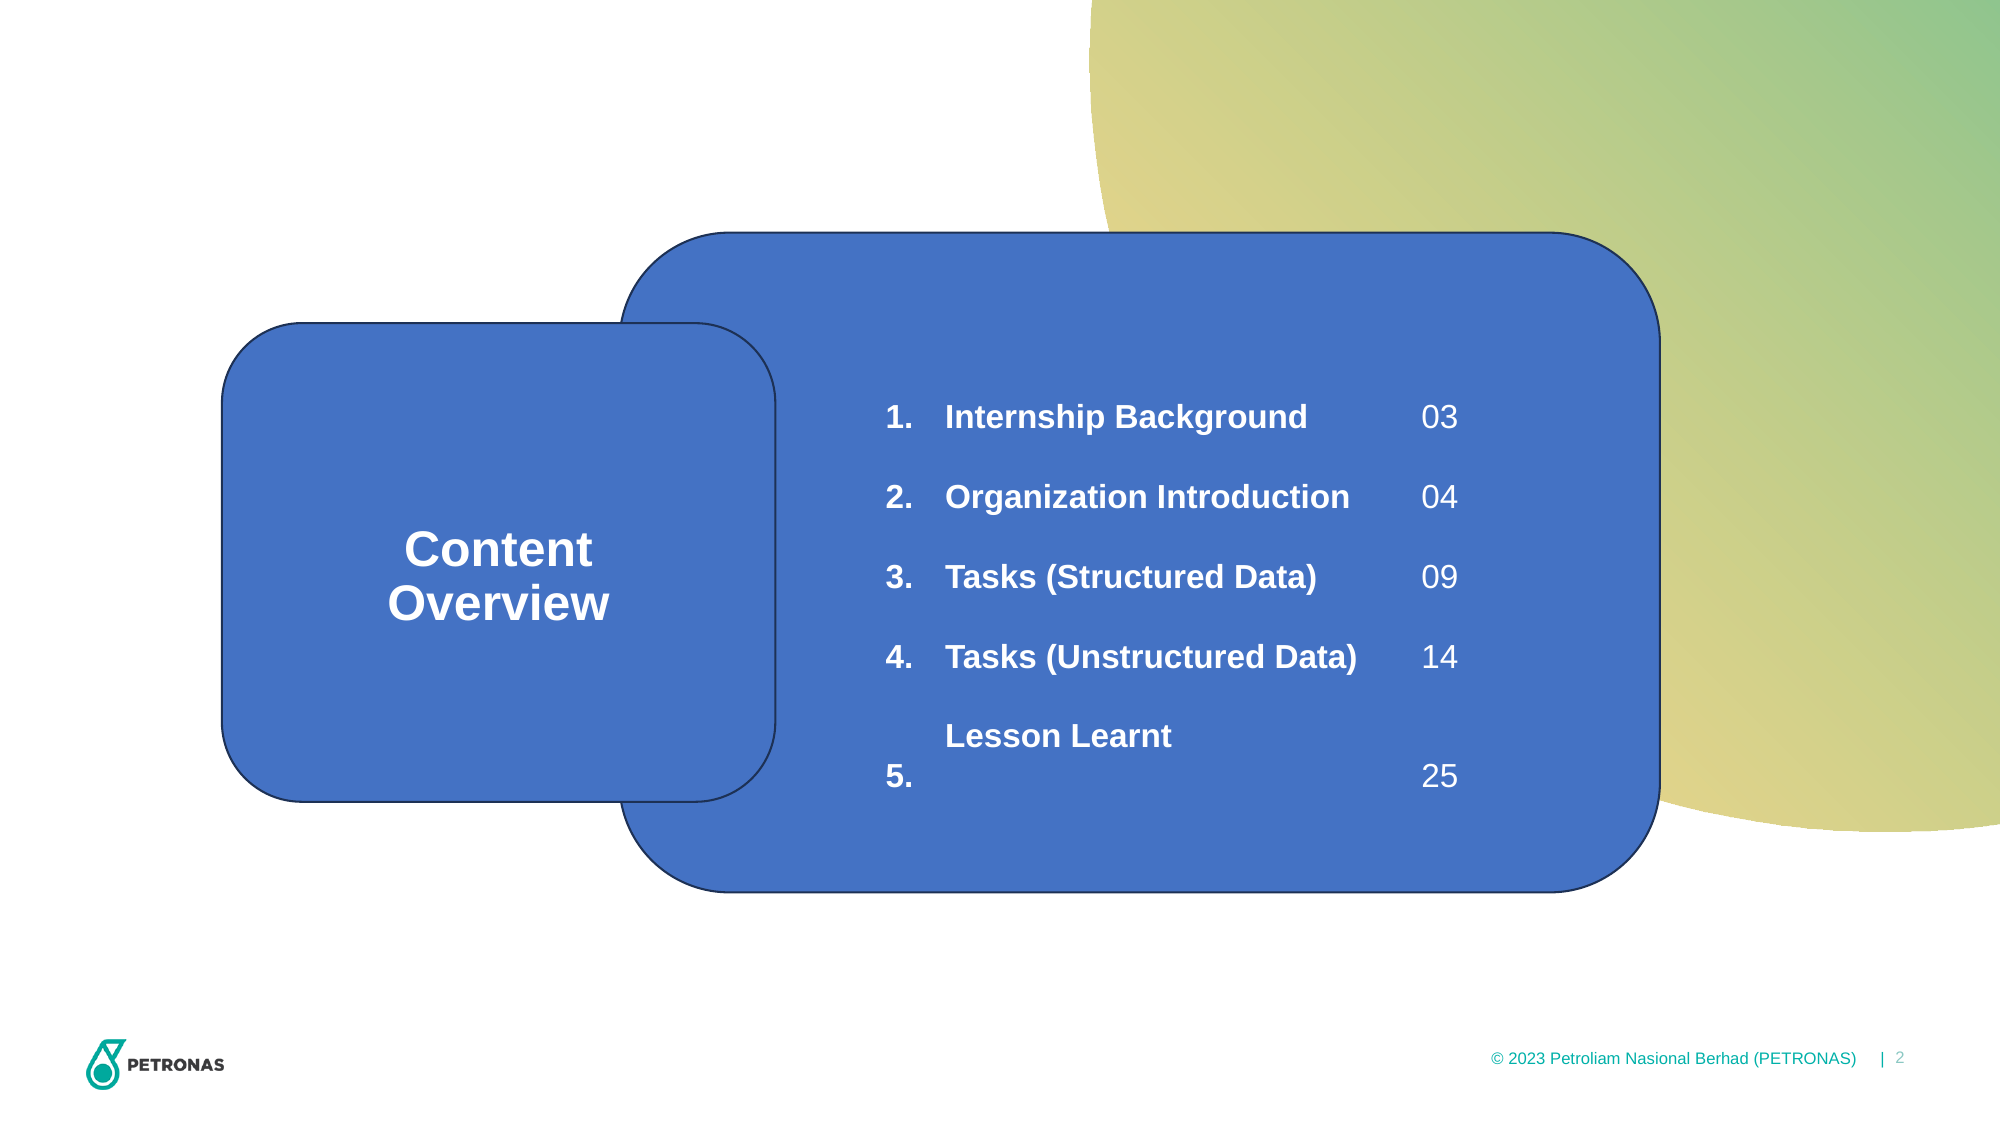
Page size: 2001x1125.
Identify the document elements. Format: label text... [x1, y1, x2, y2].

text_box [1088, 0, 2000, 833]
list 1. 2. 3. 4. 5. [856, 387, 927, 802]
picture [86, 1039, 224, 1090]
title Content Overview [276, 515, 722, 719]
text_box [220, 322, 777, 803]
list 03 04 09 14 25 [1406, 387, 1477, 738]
slide_number 2 [1874, 1027, 1905, 1088]
list Internship Background Organization Introduction Tasks (Structured Data) Tasks (Unstructured Data) Lesson Learnt [930, 387, 1375, 738]
text_box [620, 231, 1661, 894]
